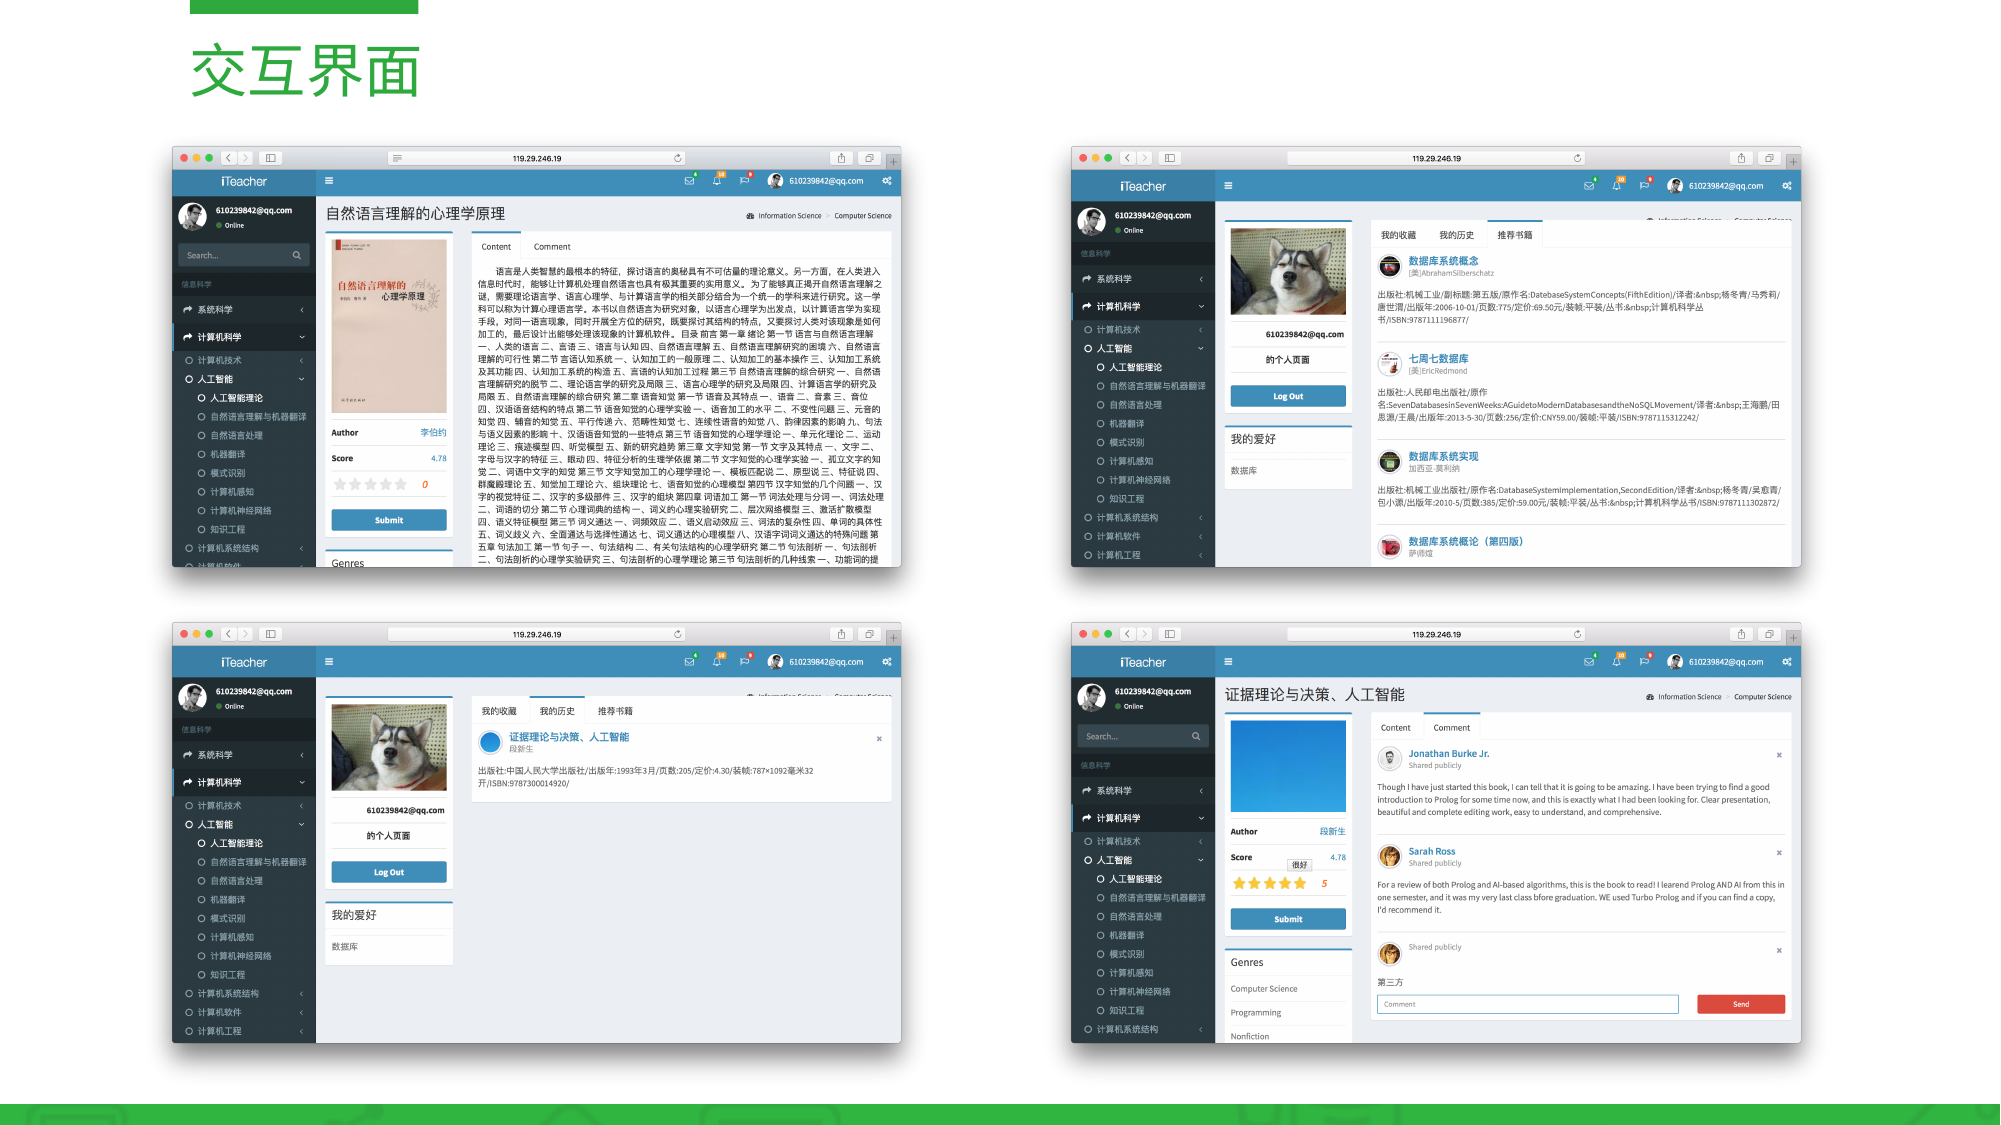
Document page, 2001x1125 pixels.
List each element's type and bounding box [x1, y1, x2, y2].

picture [137, 126, 936, 1093]
picture [1036, 126, 1836, 1093]
picture [0, 1104, 2000, 1125]
text_box [173, 0, 440, 113]
